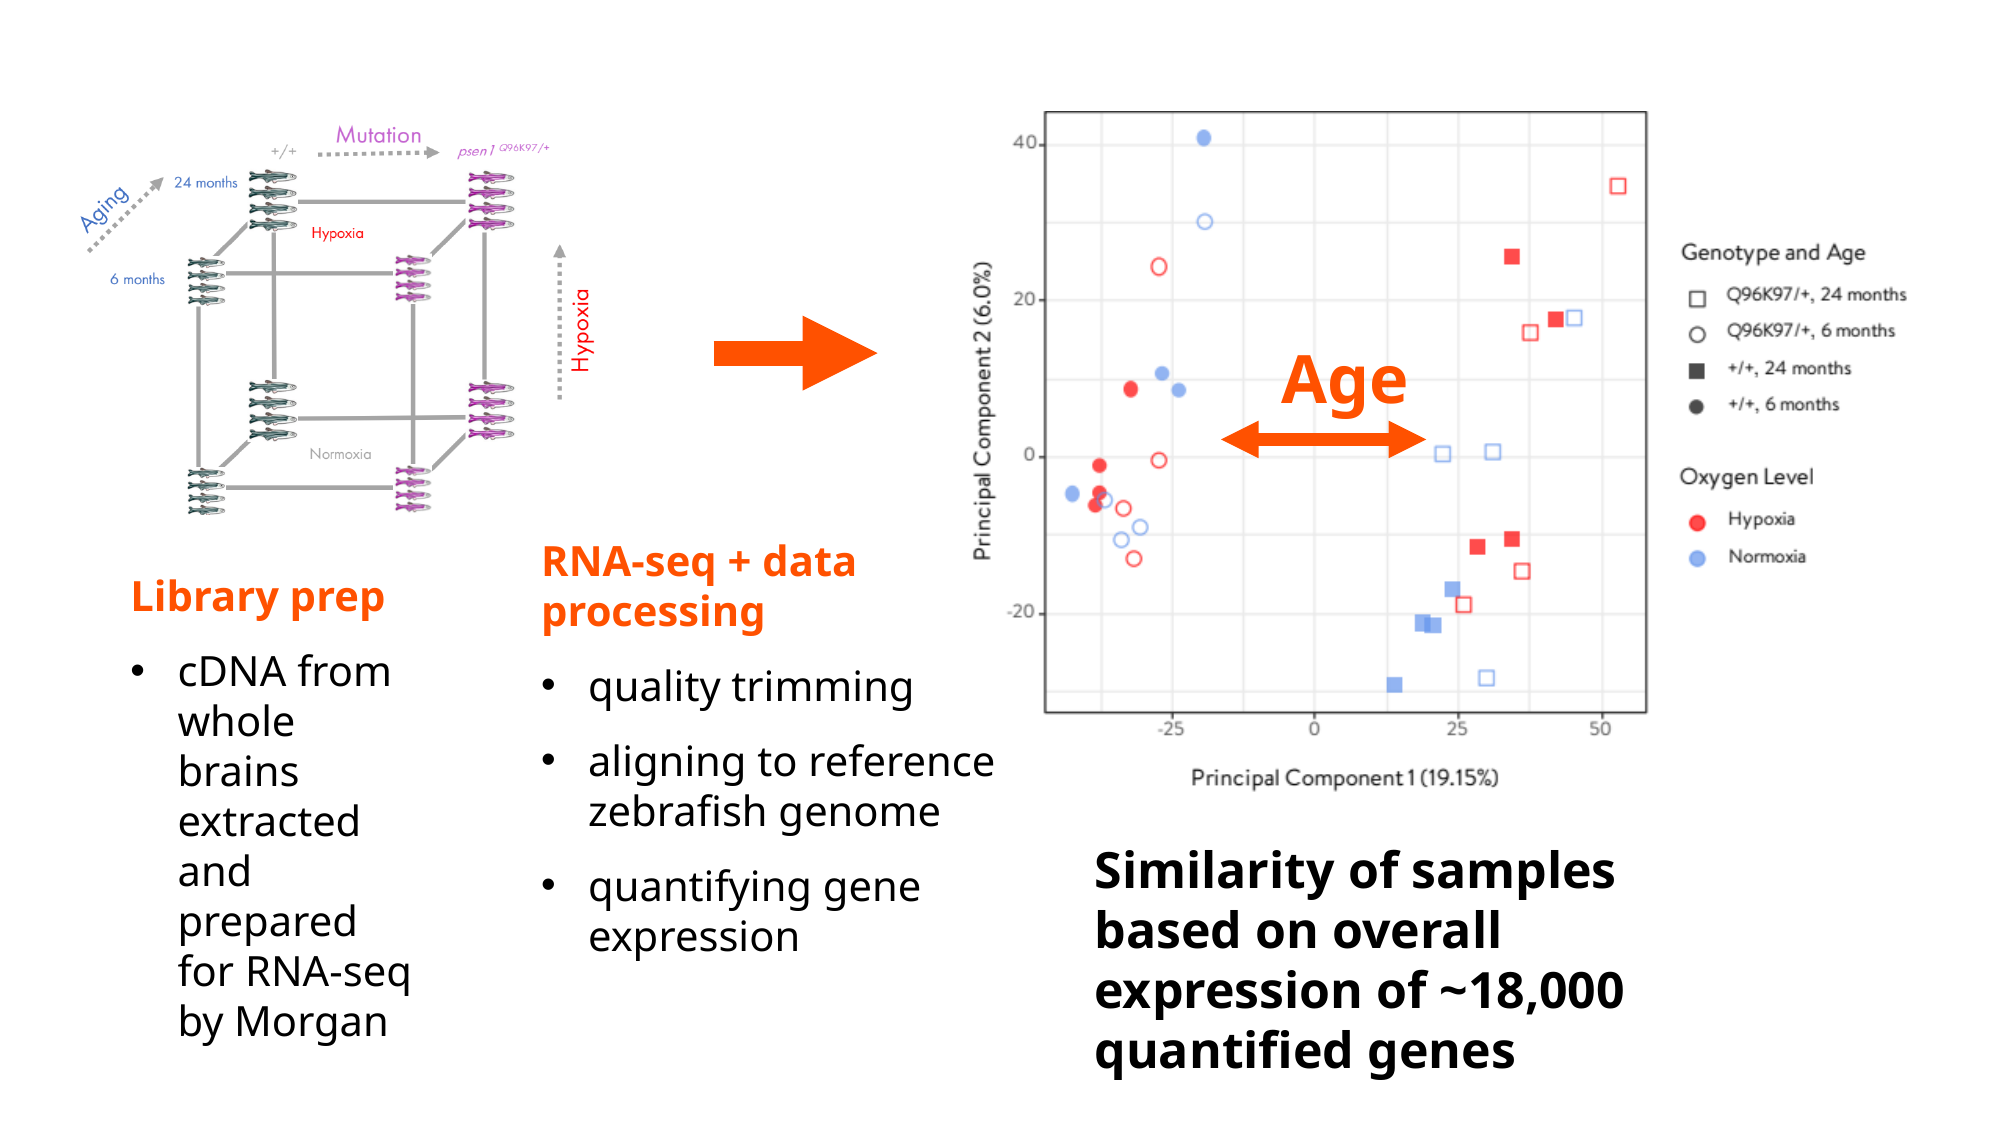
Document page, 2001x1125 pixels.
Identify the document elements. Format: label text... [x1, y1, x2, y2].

picture [54, 111, 609, 515]
text_box RNA-seq + data processing quality trimming aligning to reference zebrafish genome quantifying gene expression [526, 526, 1020, 1052]
picture [961, 111, 1920, 803]
text_box Library prep cDNA from whole brains extracted and prepared for RNA-seq by Morgan [115, 562, 429, 1053]
text_box Similarity of samples based on overall expression of ~18,000 quantified genes [1079, 831, 1741, 1086]
